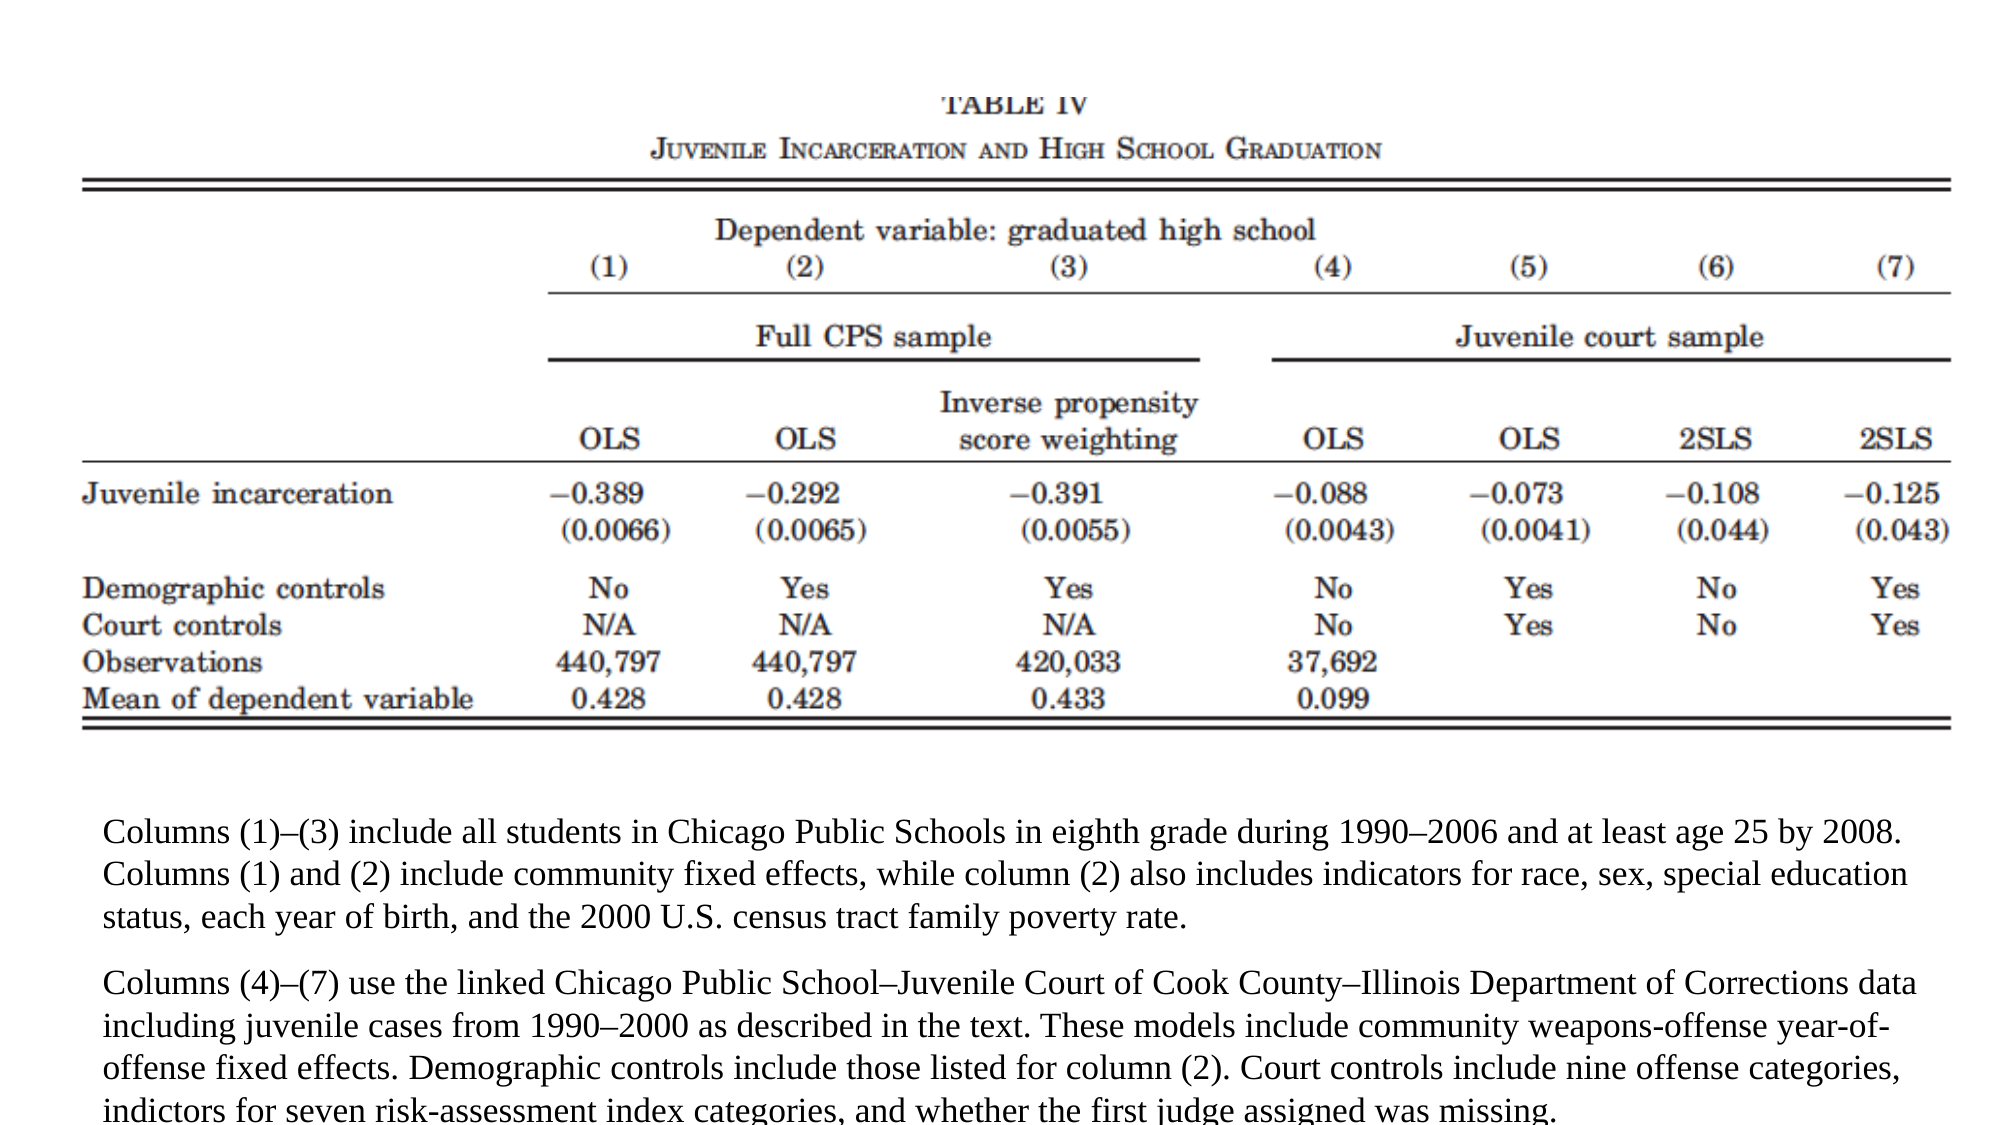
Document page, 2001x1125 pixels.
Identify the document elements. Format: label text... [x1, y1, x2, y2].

text_box Columns (4)–(7) use the linked Chicago Public School–Juvenile Court of Cook County–Illinois Department of Corrections data including juvenile cases from 1990–2000 as described in the text. These models include community weapons-offense year-of-offense fixed effects. Demographic controls include those listed for column (2). Court controls include nine offense categories, indictors for seven risk-assessment index categories, and whether the first judge assigned was missing. [87, 951, 1976, 1125]
text_box Columns (1)–(3) include all students in Chicago Public Schools in eighth grade during 1990–2006 and at least age 25 by 2008. Columns (1) and (2) include community fixed effects, while column (2) also includes indicators for race, sex, special education status, each year of birth, and the 2000 U.S. census tract family poverty rate. [87, 800, 1953, 943]
picture [73, 97, 1967, 738]
